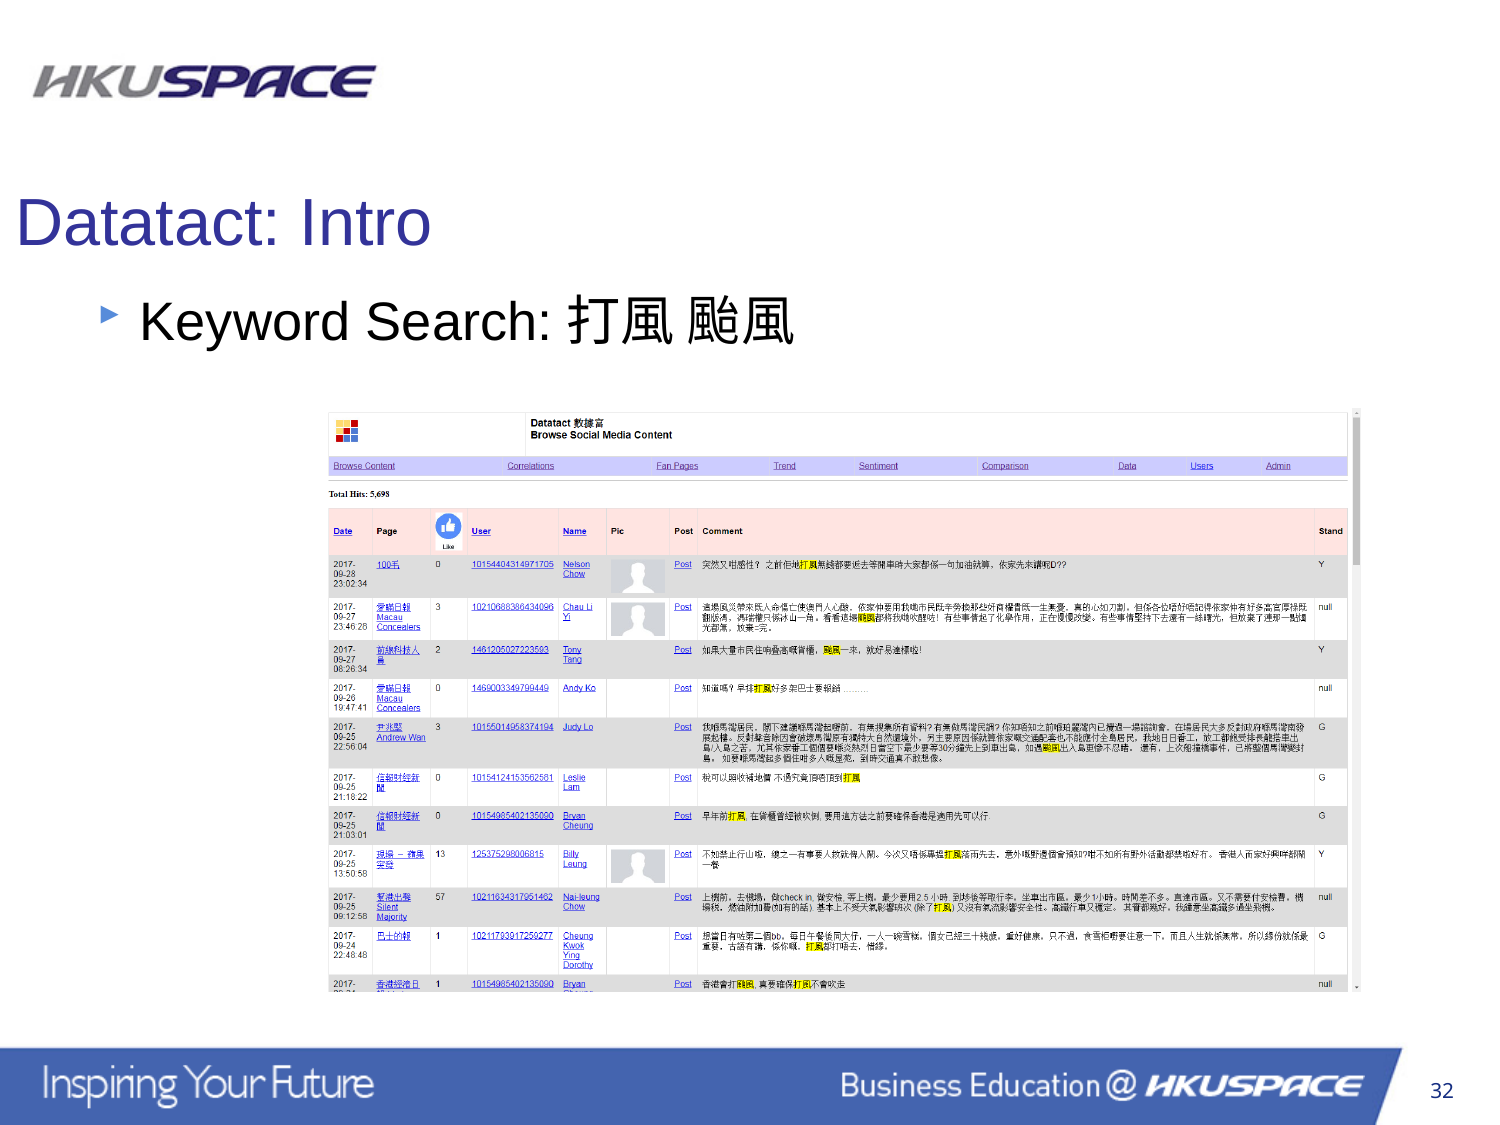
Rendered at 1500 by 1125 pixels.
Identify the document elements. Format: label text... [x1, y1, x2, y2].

text_box Keyword Search:打風 颱風 [64, 278, 1176, 1047]
slide_number 32 [1415, 1070, 1499, 1125]
title Datatact: Intro [0, 101, 1325, 266]
picture [0, 0, 1500, 1125]
